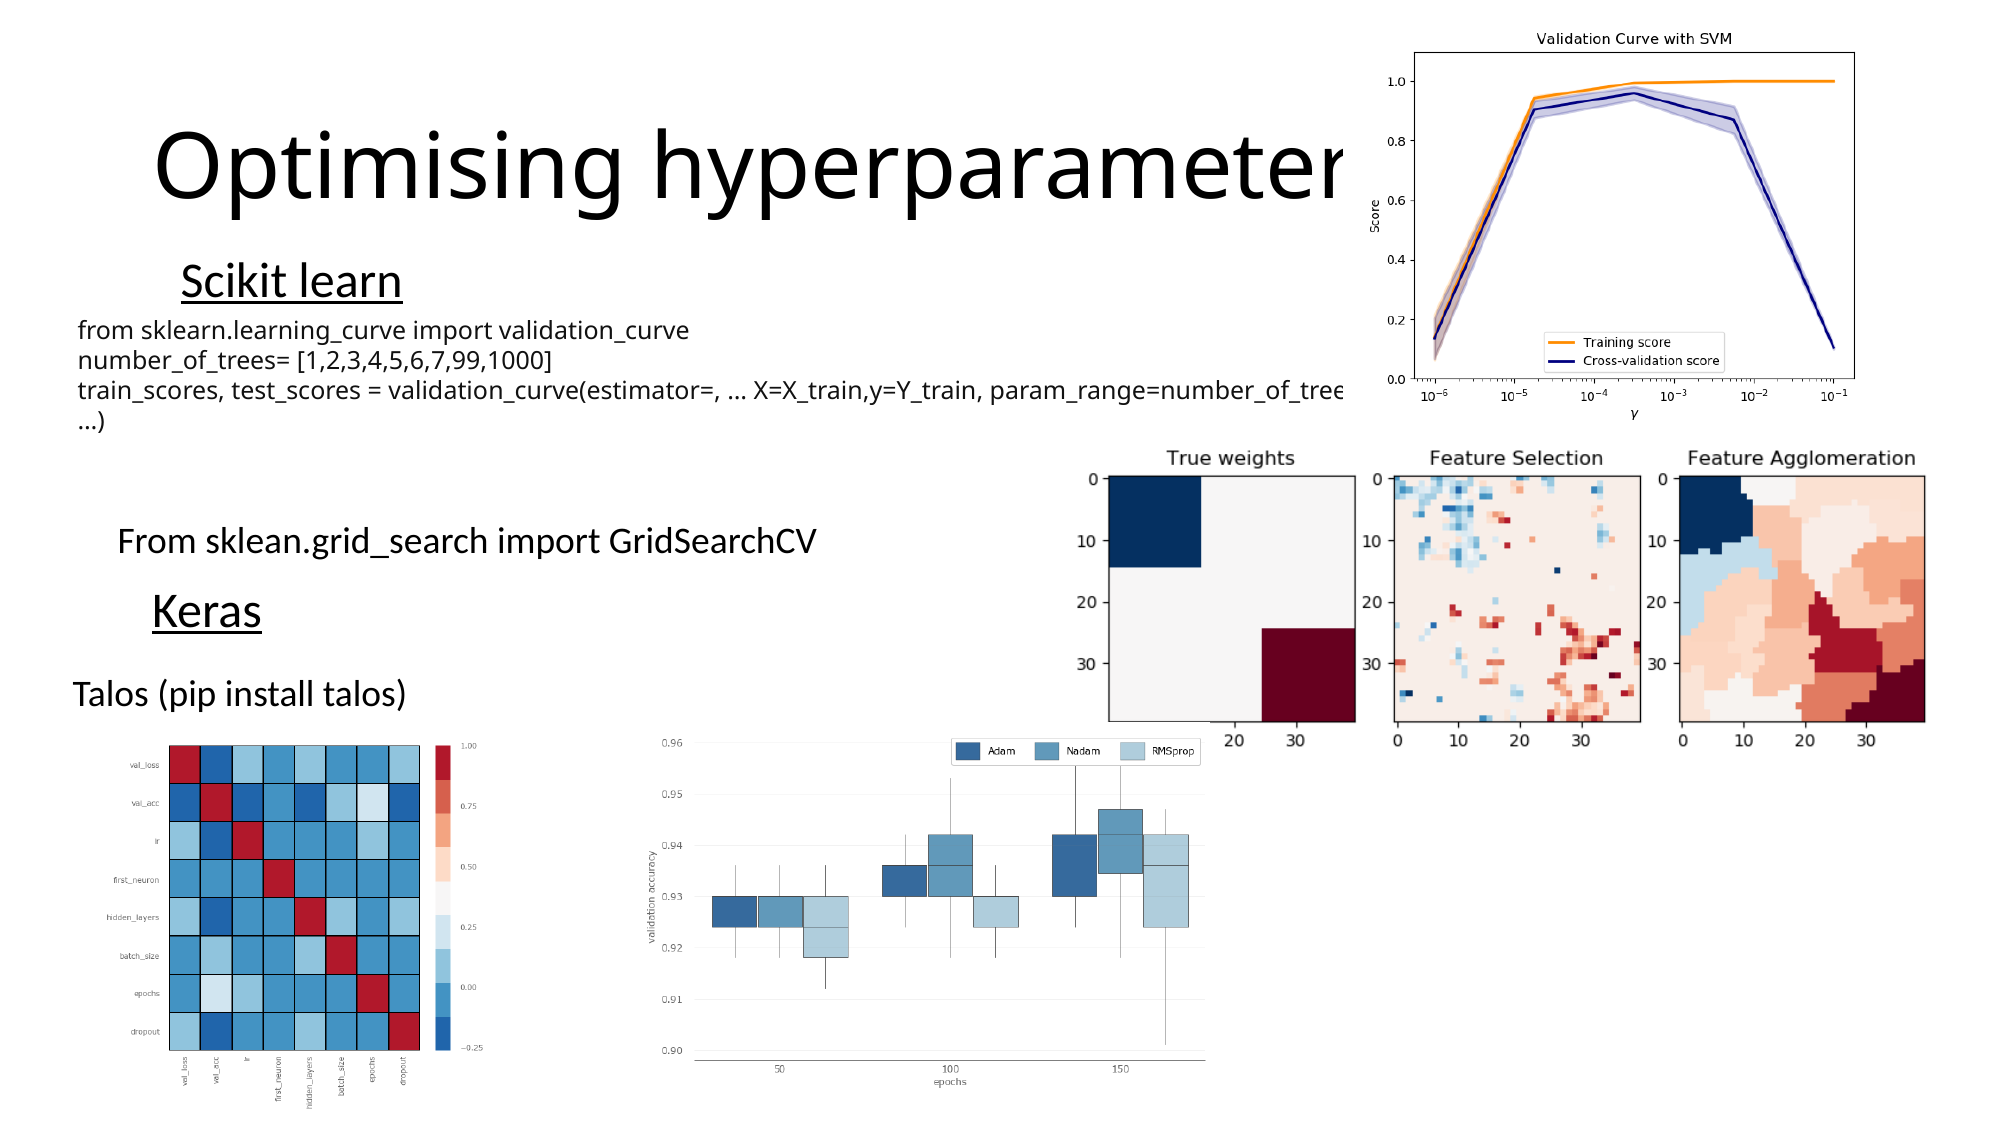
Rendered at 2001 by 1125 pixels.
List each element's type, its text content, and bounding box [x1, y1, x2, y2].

text_box Keras [137, 569, 742, 645]
text_box Talos (pip install talos) [57, 661, 1074, 722]
picture [1343, 0, 1910, 425]
picture [642, 428, 1942, 1093]
text_box From sklean.grid_search import GridSearchCV [102, 508, 1074, 569]
picture [102, 737, 487, 1112]
list from sklearn.learning_curve import validation_curve number_of_trees= [1,2,3,4,5,6,7,99,1000] train_scores, test_scores = validation_curve(estimator=, … X=X_train,y=Y_train, param_range=number_of_trees, …) [77, 55, 1387, 661]
text_box Scikit learn [165, 240, 771, 315]
